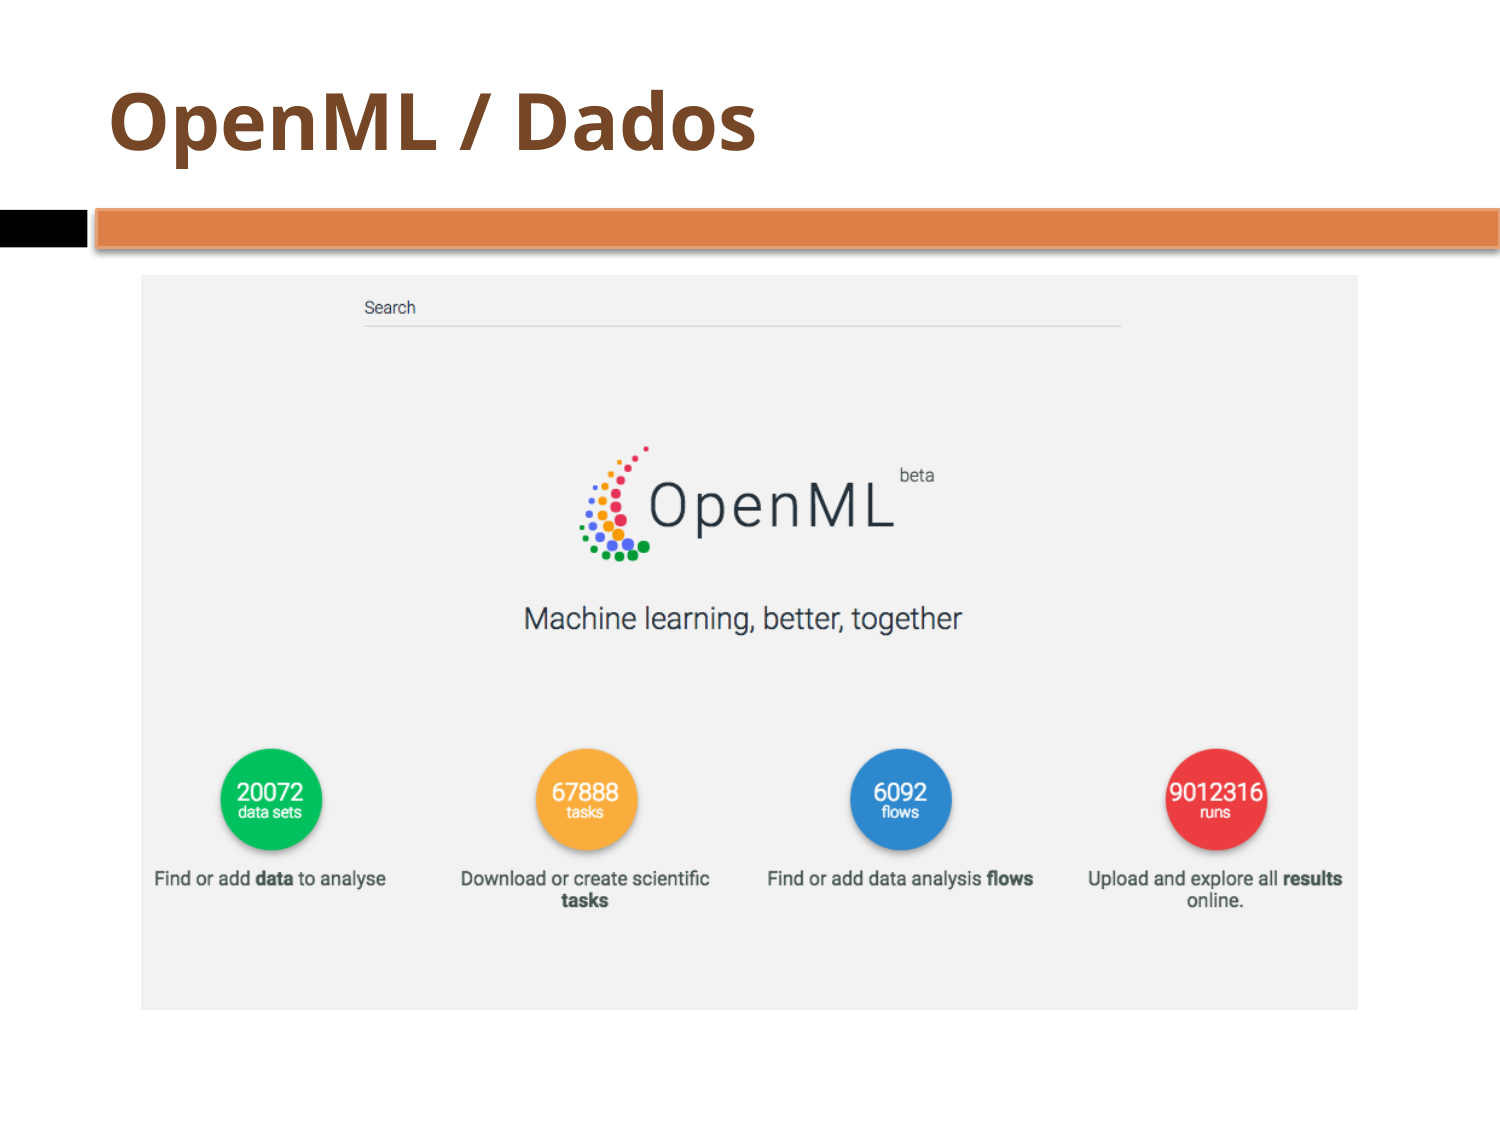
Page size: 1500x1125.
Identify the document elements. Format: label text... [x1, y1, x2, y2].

picture [141, 275, 1359, 1010]
title OpenML / Dados [99, 36, 1439, 201]
